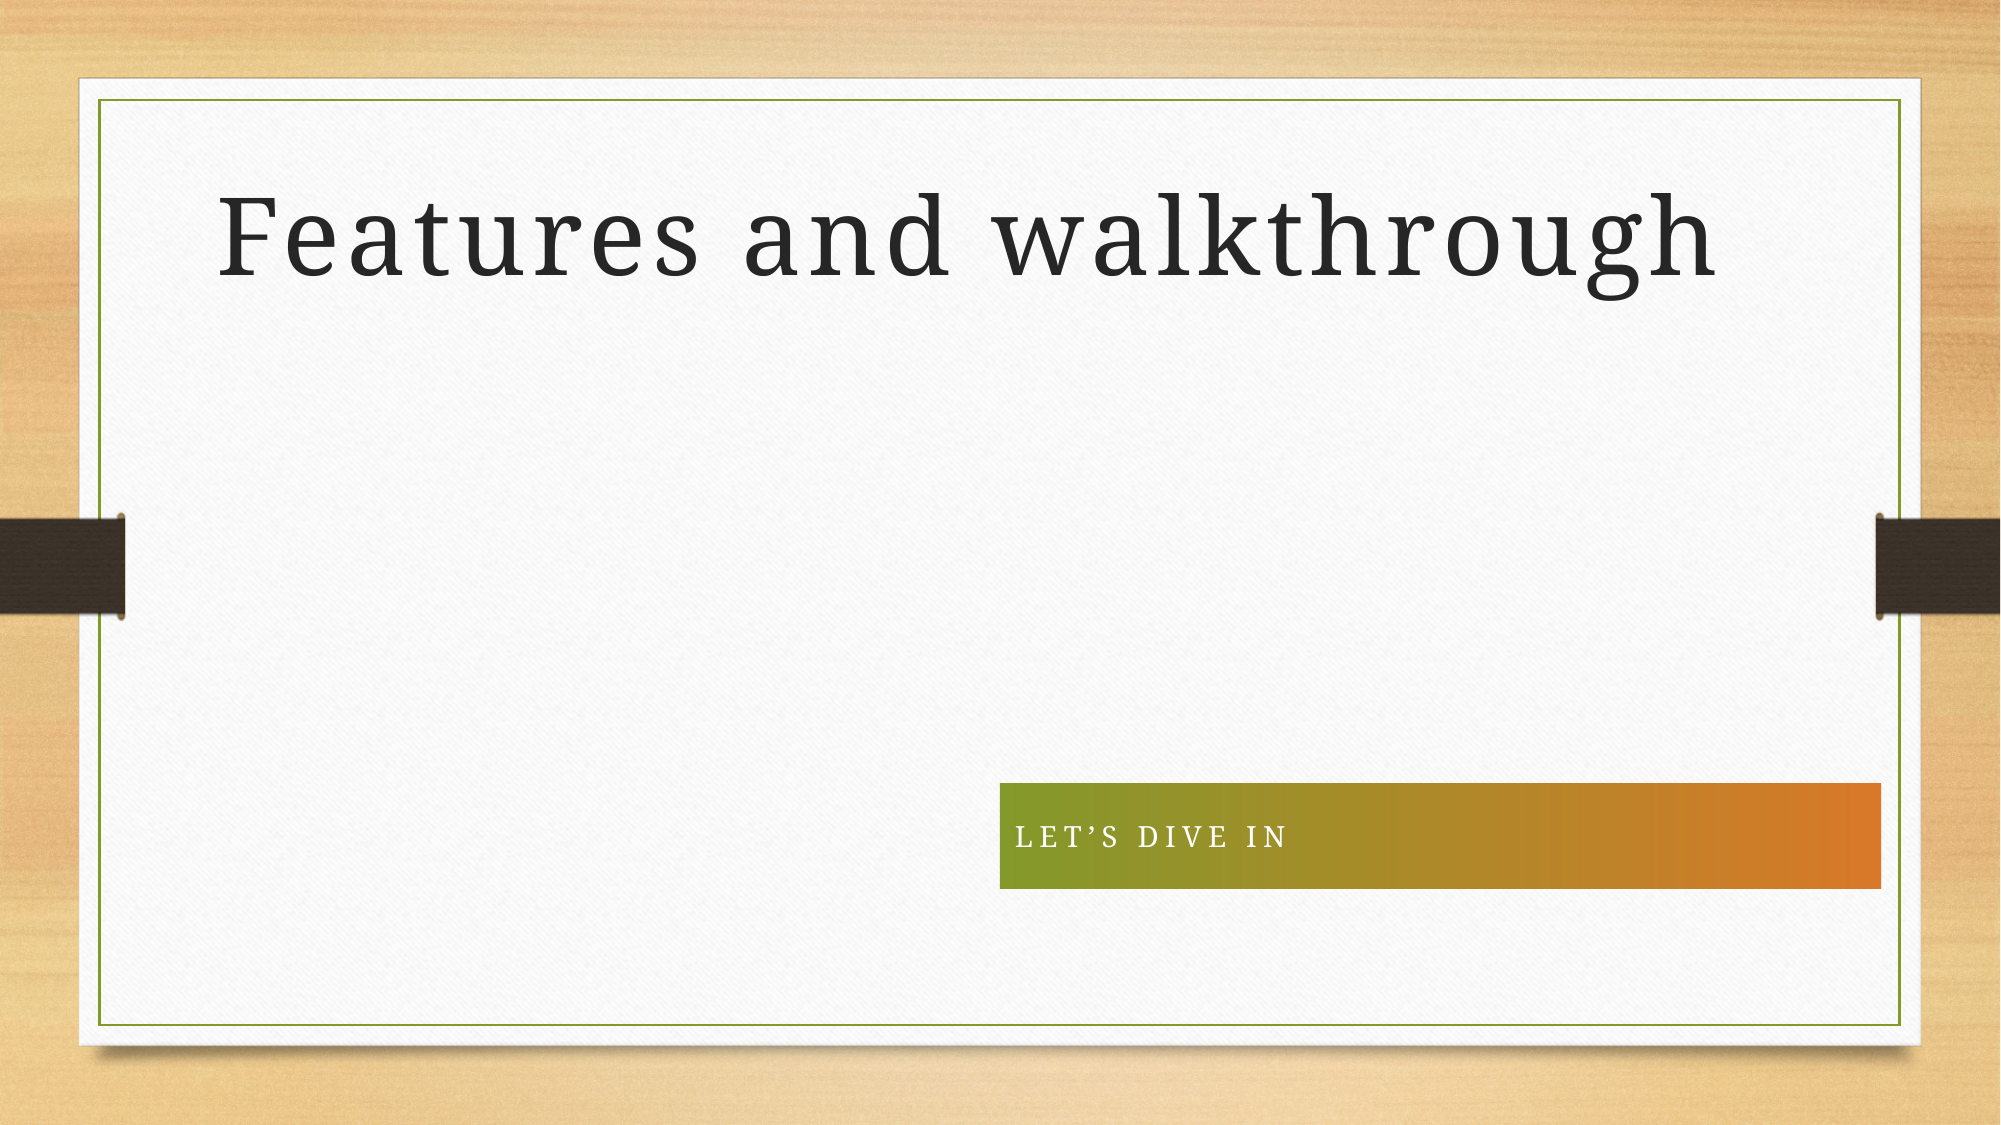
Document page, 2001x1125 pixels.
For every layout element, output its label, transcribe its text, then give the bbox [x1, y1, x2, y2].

title Features and walkthrough [201, 158, 1882, 305]
list Let’s Dive In [999, 783, 1882, 889]
picture [0, 0, 2001, 1125]
